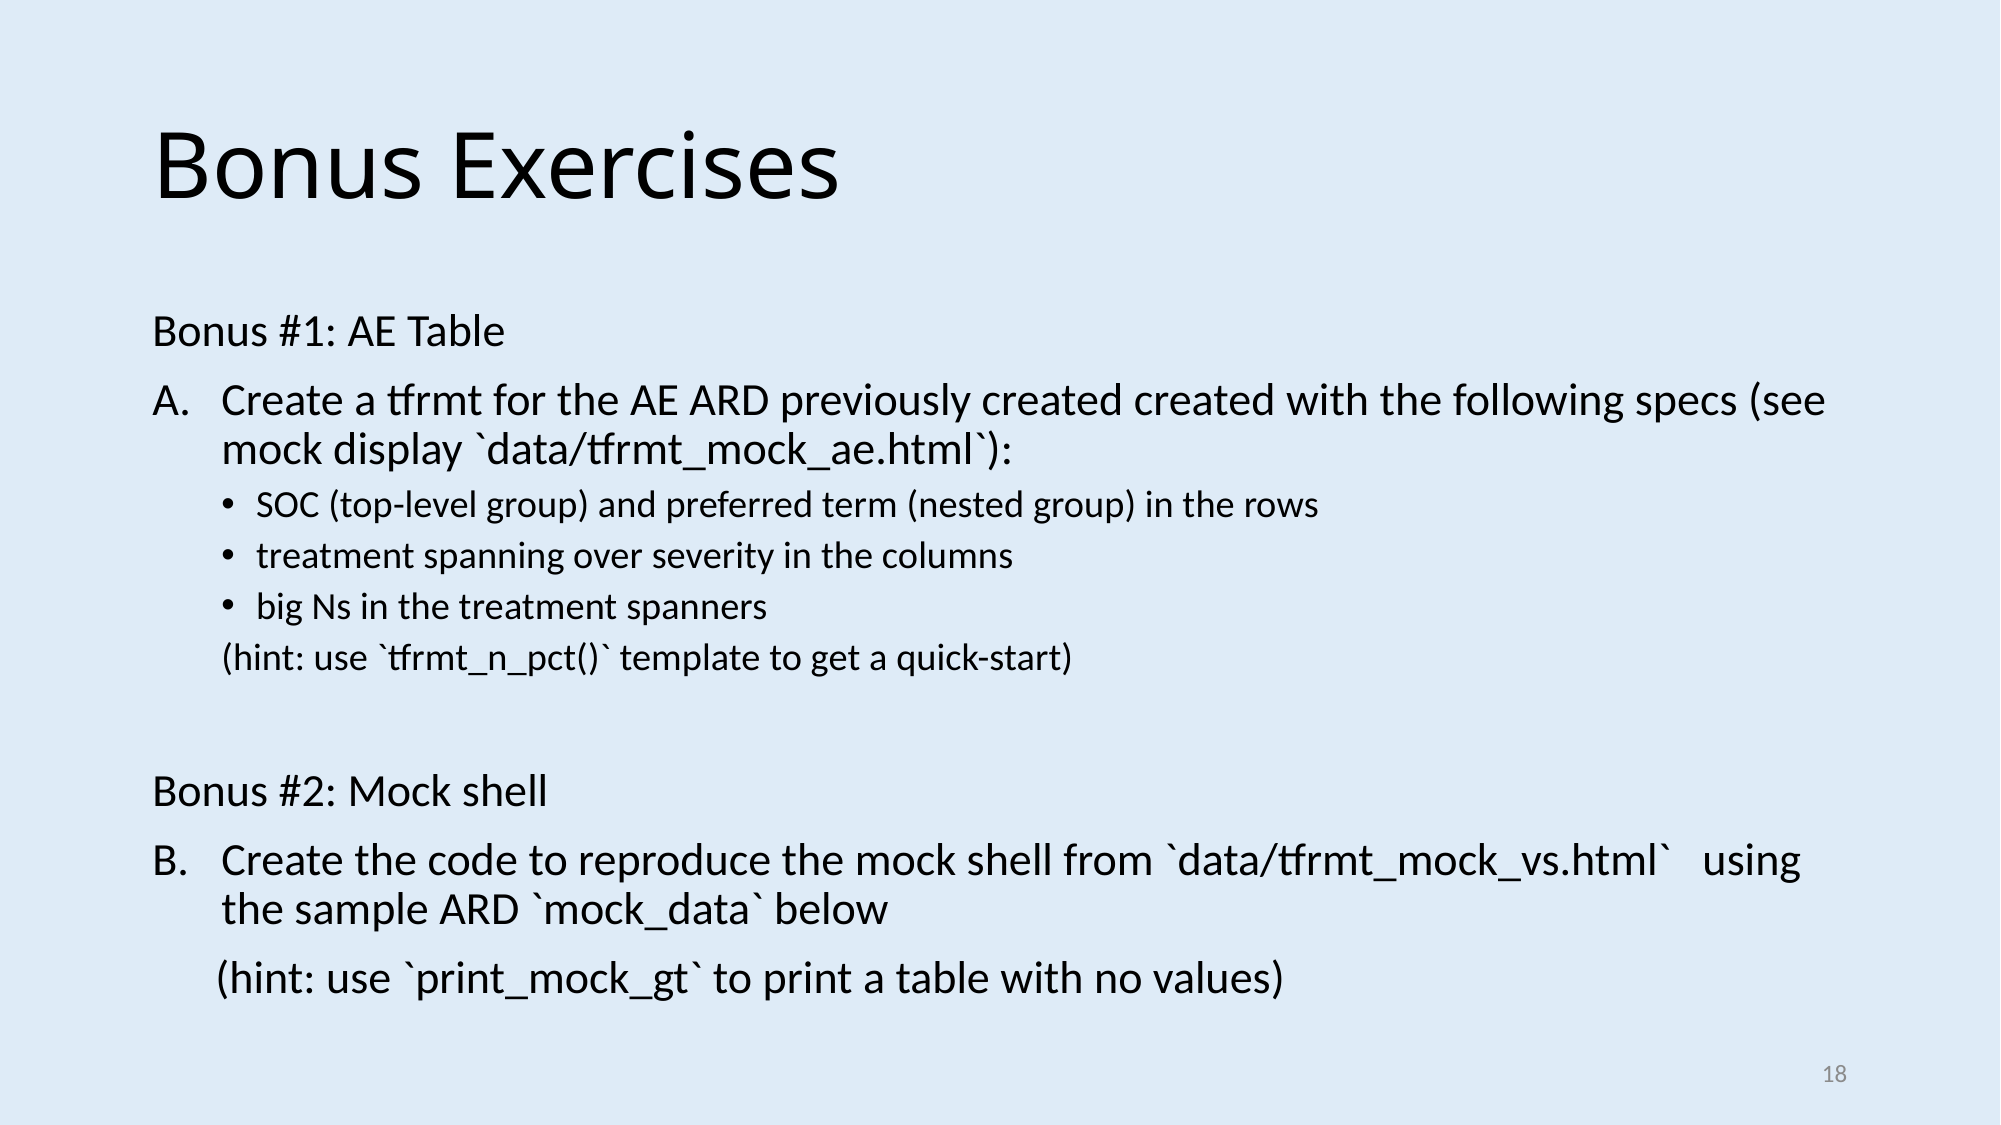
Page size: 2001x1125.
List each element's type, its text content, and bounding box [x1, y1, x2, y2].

list Bonus #1: AE Table Create a tfrmt for the AE ARD previously created created with the following specs (see mock display `data/tfrmt_mock_ae.html`): SOC (top-level group) and preferred term (nested group) in the rows treatment spanning over severity in the columns big Ns in the treatment spanners (hint: use `tfrmt_n_pct()` template to get a quick-start) Bonus #2: Mock shell Create the code to reproduce the mock shell from `data/tfrmt_mock_vs.html` using the sample ARD `mock_data` below (hint: use `print_mock_gt` to print a table with no values) [137, 299, 1863, 1014]
title Bonus Exercises [137, 59, 1863, 278]
slide_number 18 [1412, 1042, 1863, 1103]
